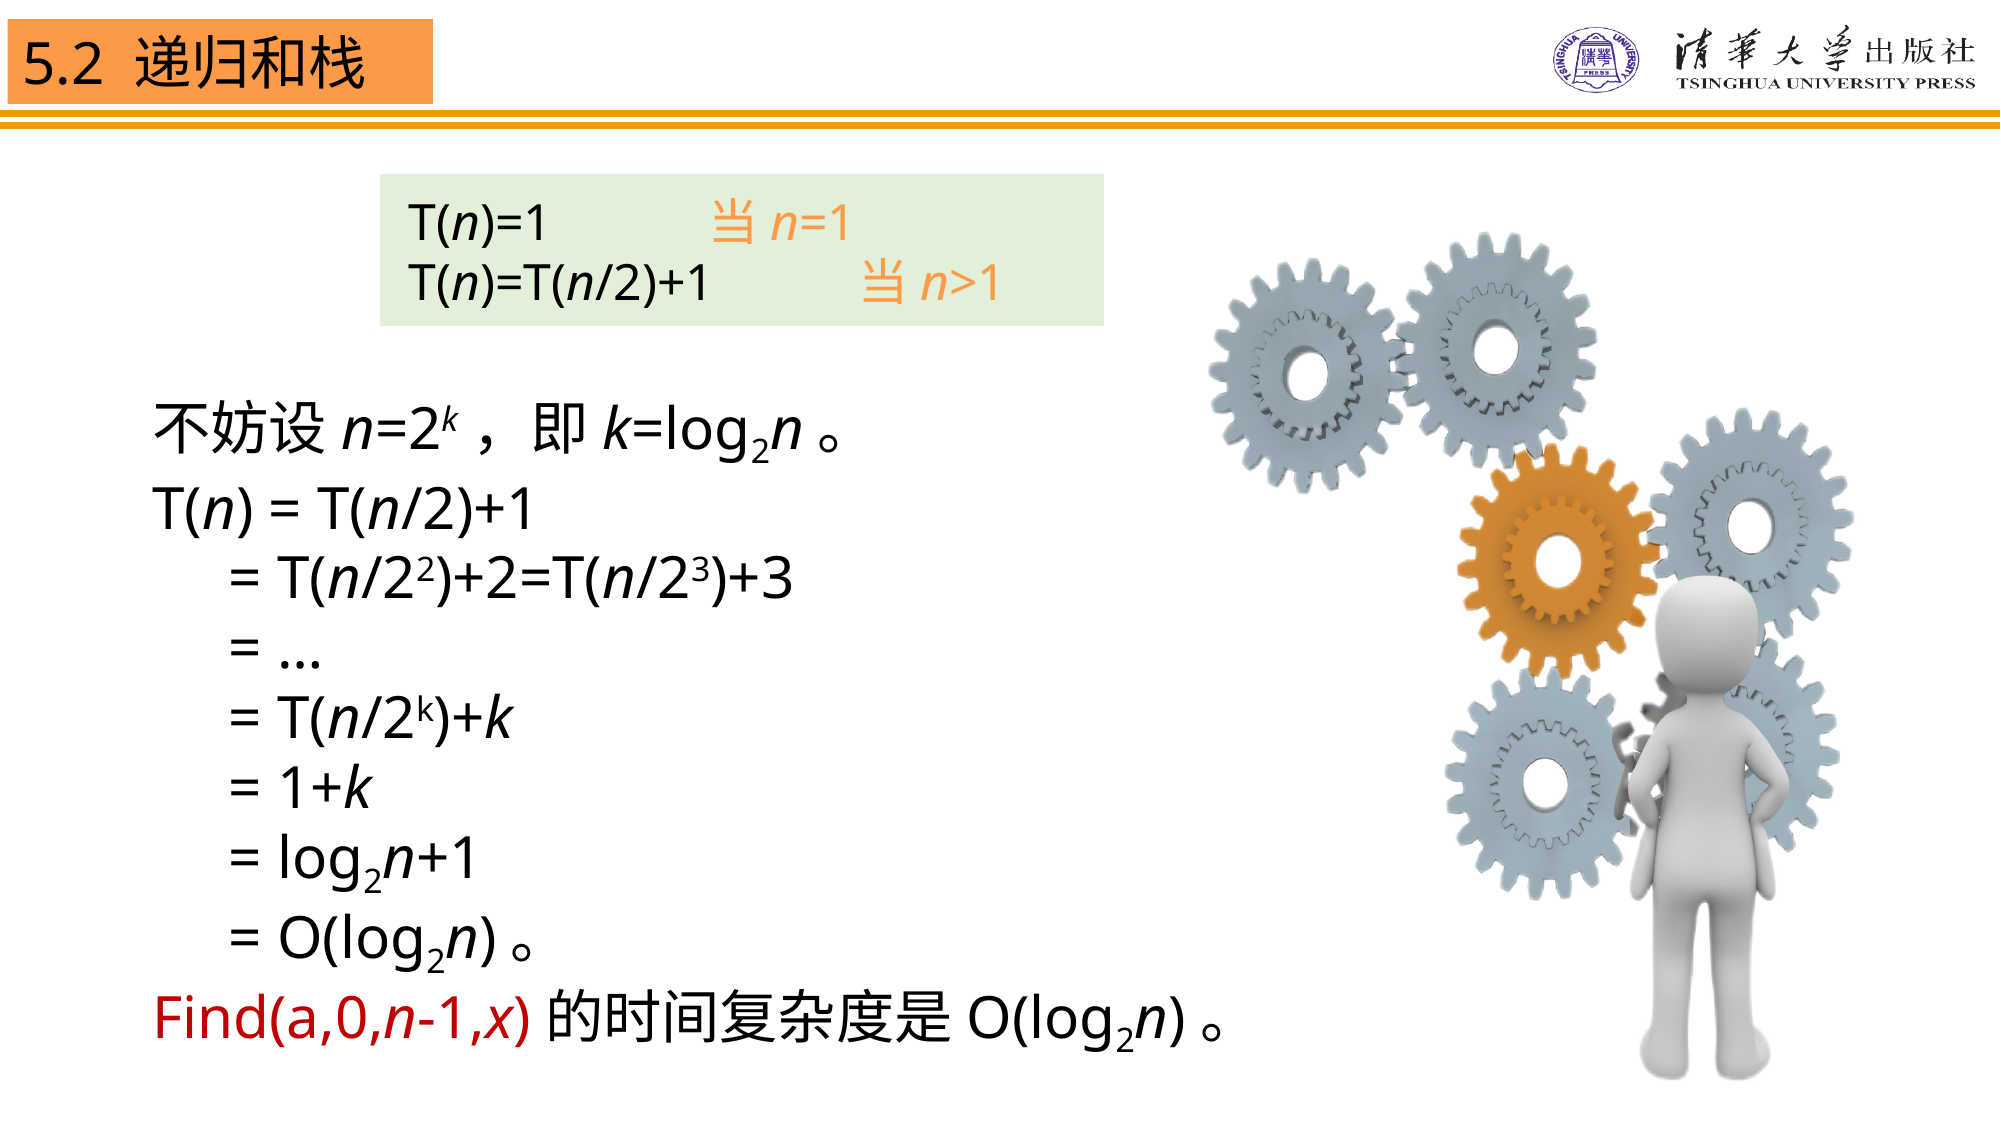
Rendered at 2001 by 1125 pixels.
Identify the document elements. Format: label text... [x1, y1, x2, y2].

text_box 不妨设n=2k，即k=log2n。 T(n) = T(n/2)+1 = T(n/22)+2=T(n/23)+3 = … = T(n/2k)+k = 1+k = log2n+1 = O(log2n)。 Find(a,0,n-1,x)的时间复杂度是O(log2n)。 [137, 383, 1105, 1067]
picture [1105, 174, 1927, 1125]
text_box T(n)=1 当n=1 T(n)=T(n/2)+1 当n>1 [377, 171, 1107, 330]
picture [1504, 0, 2001, 144]
